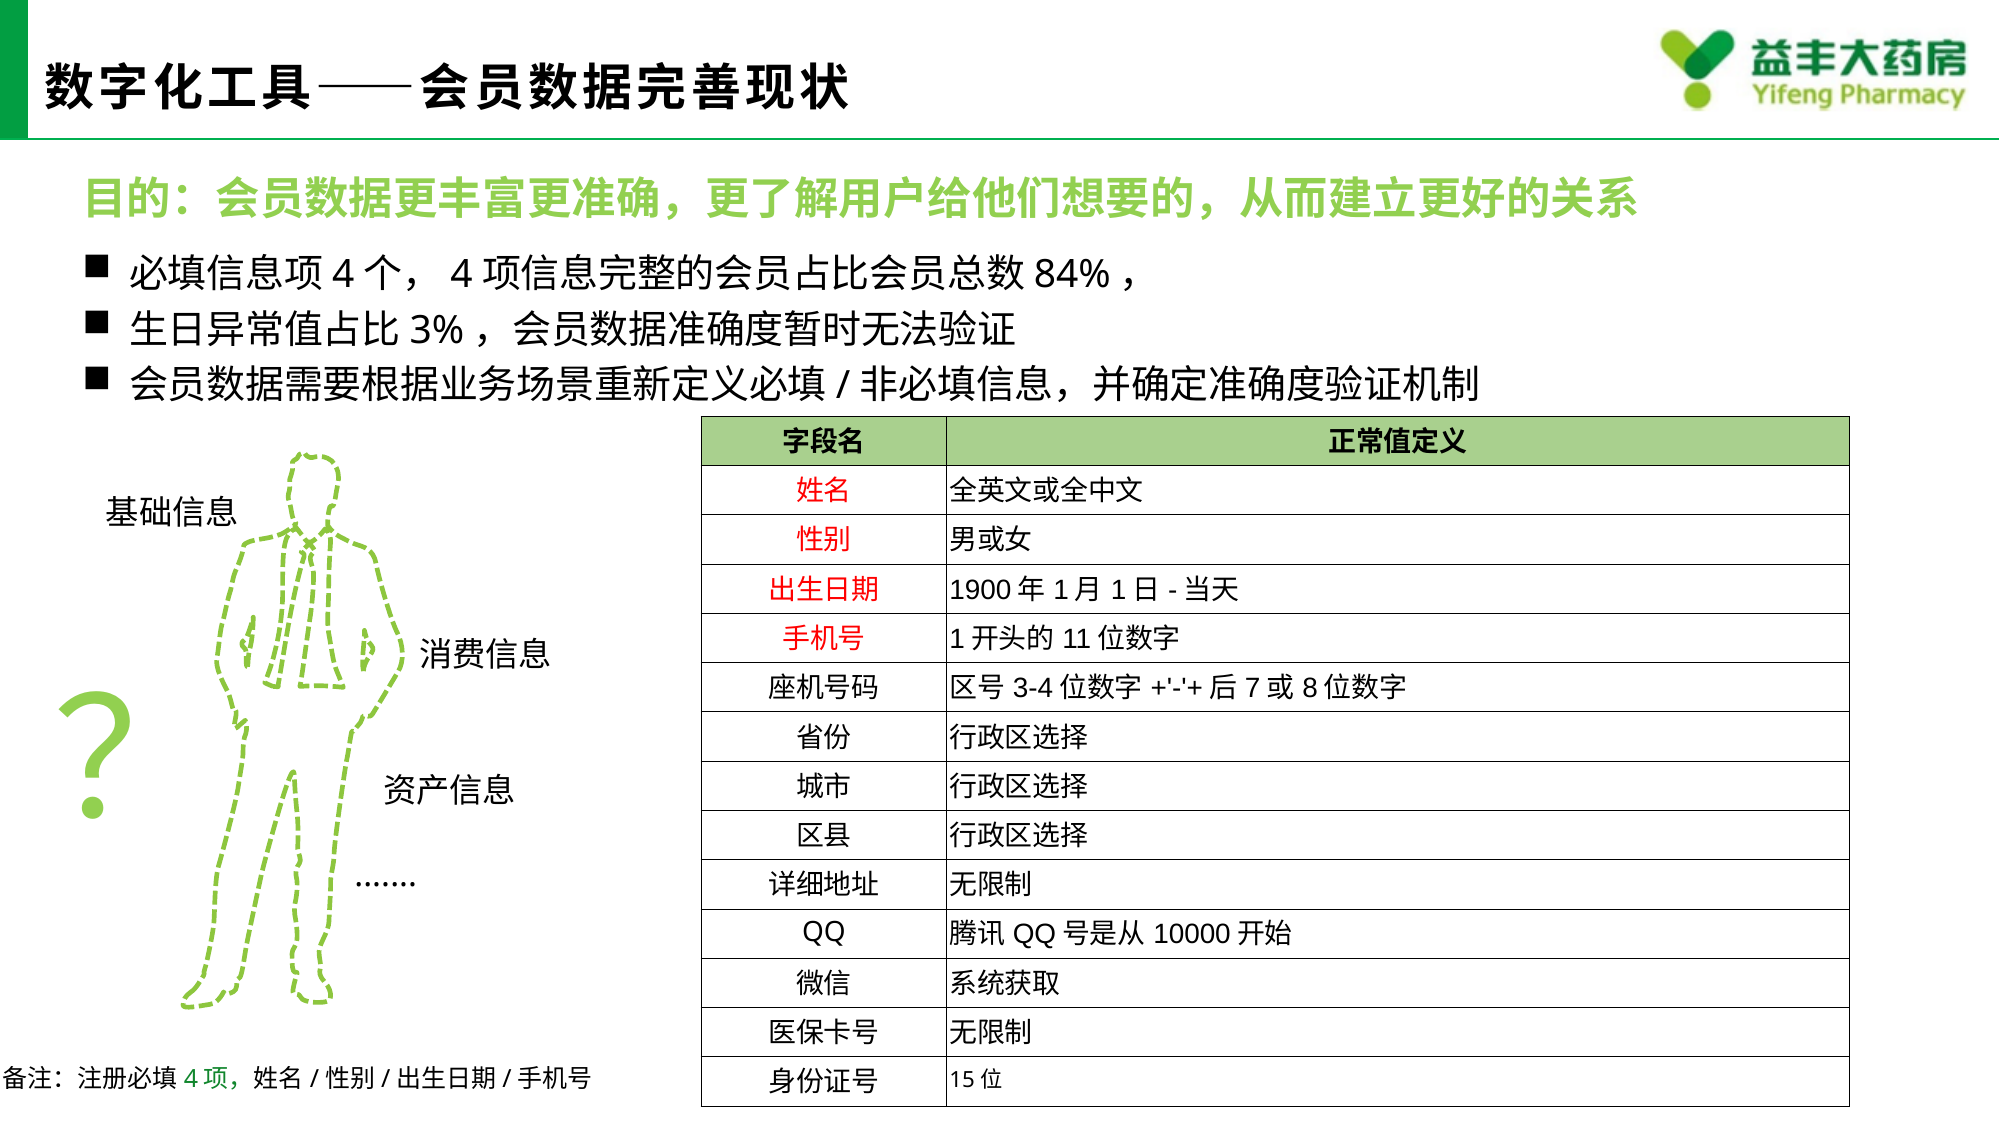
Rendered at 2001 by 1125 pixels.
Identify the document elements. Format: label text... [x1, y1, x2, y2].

table_cell 系统获取 [947, 959, 1849, 1007]
table_cell 微信 [702, 959, 946, 1007]
table_header 正常值定义 [947, 417, 1849, 465]
table_cell 1900年1月1日-当天 [947, 565, 1849, 613]
table_cell 手机号 [702, 614, 946, 662]
table_cell 男或女 [947, 515, 1849, 564]
table_cell 行政区选择 [947, 762, 1849, 810]
picture [1640, 11, 1991, 127]
table_cell 区县 [702, 811, 946, 859]
table_cell 城市 [702, 762, 946, 810]
table_cell 性别 [702, 515, 946, 564]
table_cell 全英文或全中文 [947, 466, 1849, 514]
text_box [38, 452, 585, 1010]
table_cell 区号3-4位数字+'-'+后7或8位数字 [947, 663, 1849, 711]
table_cell 医保卡号 [702, 1008, 946, 1056]
table_header 字段名 [702, 417, 946, 465]
table_cell 15位 [947, 1057, 1849, 1106]
table_cell 腾讯QQ号是从10000开始 [947, 910, 1849, 958]
table_cell 详细地址 [702, 860, 946, 909]
table_cell 无限制 [947, 860, 1849, 909]
table_cell 行政区选择 [947, 811, 1849, 859]
table_cell 无限制 [947, 1008, 1849, 1056]
table_cell 姓名 [702, 466, 946, 514]
table_cell 1开头的11位数字 [947, 614, 1849, 662]
table_cell 座机号码 [702, 663, 946, 711]
text_box 目的：会员数据更丰富更准确，更了解用户给他们想要的，从而建立更好的关系 [67, 162, 1954, 231]
text_box 备注：注册必填4项，姓名/性别/出生日期/手机号 [0, 1045, 680, 1100]
table_cell 省份 [702, 712, 946, 761]
title 数字化工具——会员数据完善现状 [27, 32, 911, 140]
table_cell 身份证号 [702, 1057, 946, 1106]
table_cell QQ [702, 910, 946, 958]
table_cell 行政区选择 [947, 712, 1849, 761]
text_box 必填信息项4个，4项信息完整的会员占比会员总数84%， 生日异常值占比3%，会员数据准确度暂时无法验证 会员数据需要根据业务场景重新定义必填/非必填信息，并确定准确度验证机制 [67, 231, 1850, 415]
table_cell 出生日期 [702, 565, 946, 613]
